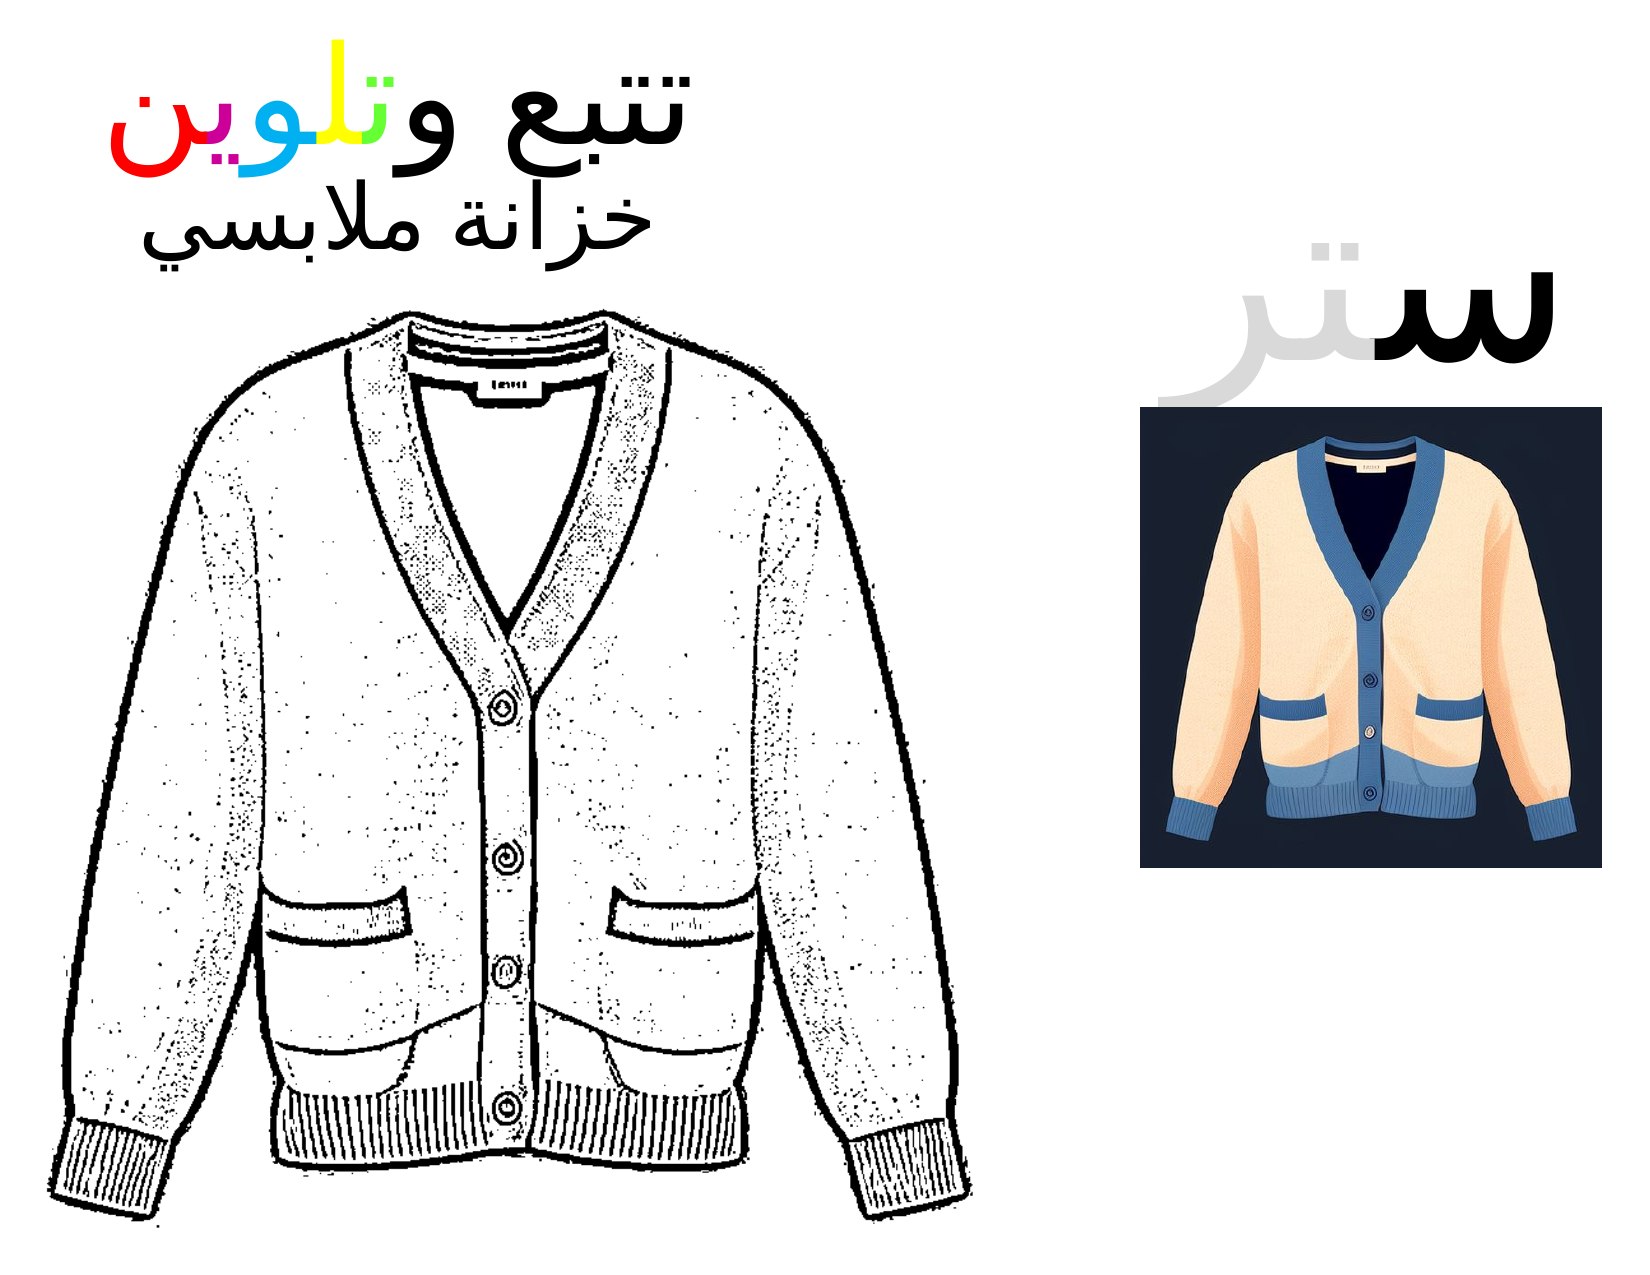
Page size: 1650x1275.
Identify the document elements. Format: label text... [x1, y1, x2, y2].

text_box سترة [1153, 113, 1589, 407]
picture [0, 253, 1020, 1275]
picture [1140, 407, 1602, 868]
text_box تتبع وتلوين [0, 0, 812, 180]
text_box خزانة ملابسي [14, 150, 783, 253]
